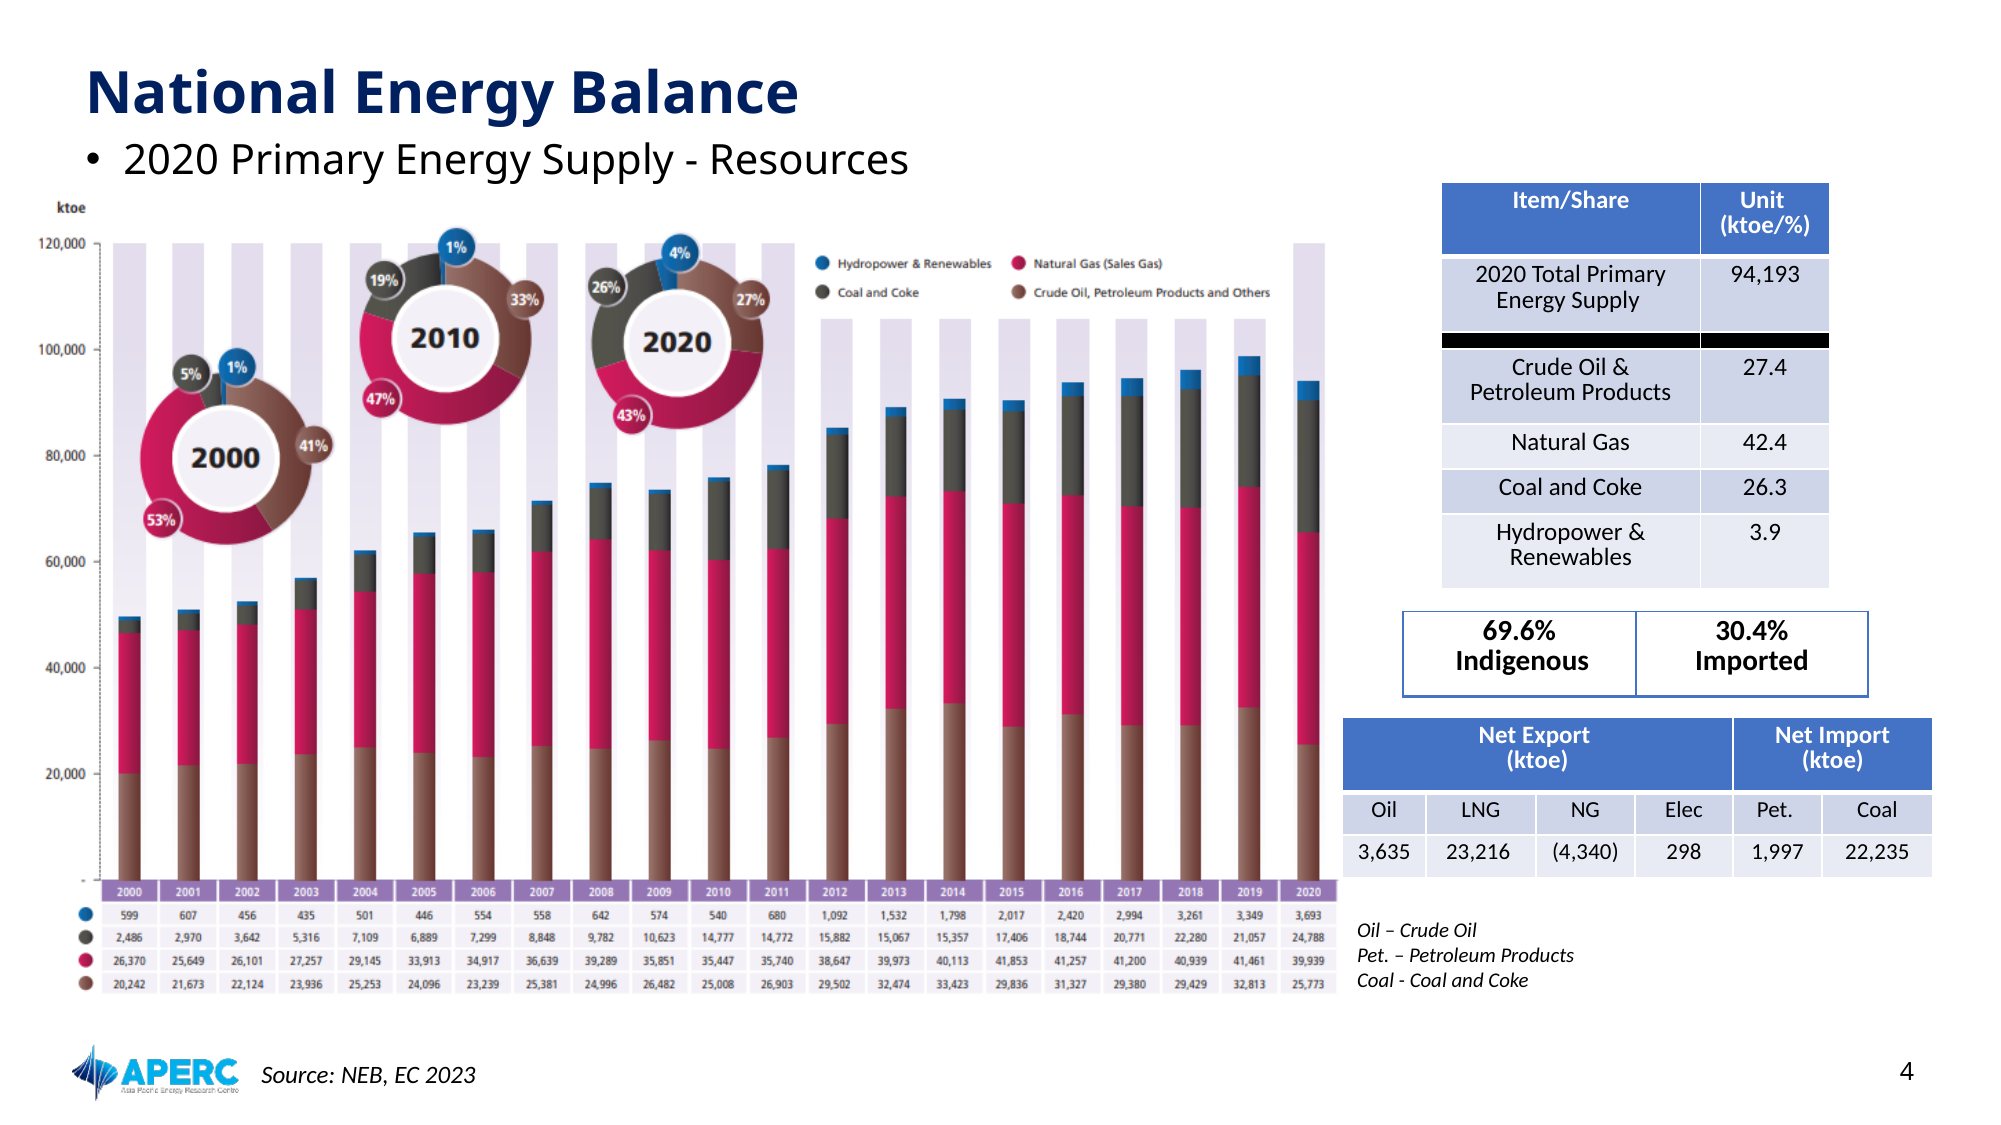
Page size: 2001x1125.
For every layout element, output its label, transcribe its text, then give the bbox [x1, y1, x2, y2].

slide_number 4 [1479, 1042, 1930, 1103]
table_cell 2020 Total Primary Energy Supply [1442, 259, 1700, 331]
table_cell 94,193 [1701, 259, 1829, 331]
table_header Unit (ktoe/%) [1701, 183, 1829, 254]
table_cell [1442, 333, 1700, 348]
text_box Source: NEB, EC 2023 [246, 1051, 799, 1097]
table_cell 298 [1636, 836, 1732, 877]
table_header Item/Share [1442, 183, 1700, 254]
table_cell 3.9 [1701, 515, 1829, 588]
table_cell NG [1537, 795, 1634, 834]
table_cell 27.4 [1701, 350, 1829, 423]
table_cell Elec [1636, 795, 1732, 834]
table_cell [1701, 333, 1829, 348]
table_cell (4,340) [1537, 836, 1634, 877]
table_header 69.6% Indigenous [1404, 612, 1635, 695]
table_cell Pet. [1734, 795, 1821, 834]
table_cell 42.4 [1701, 425, 1829, 468]
table_header Net Import (ktoe) [1734, 718, 1932, 790]
table_cell Hydropower & Renewables [1442, 515, 1700, 588]
table_cell 3,635 [1343, 836, 1425, 877]
table_cell Coal and Coke [1442, 470, 1700, 513]
table_header 30.4% Imported [1637, 612, 1867, 695]
list 2020 Primary Energy Supply - Resources [70, 125, 1930, 230]
table_cell Coal [1823, 795, 1932, 834]
table_cell Natural Gas [1442, 425, 1700, 468]
table_cell Crude Oil & Petroleum Products [1442, 350, 1700, 423]
table_cell 22,235 [1823, 836, 1932, 877]
title National Energy Balance [70, 45, 1930, 125]
table_cell 26.3 [1701, 470, 1829, 513]
table_header Net Export (ktoe) [1343, 718, 1732, 790]
table_cell 1,997 [1734, 836, 1821, 877]
picture [32, 191, 1343, 1001]
table_cell Oil [1343, 795, 1425, 834]
picture [70, 1042, 241, 1103]
text_box Oil – Crude Oil Pet. – Petroleum Products Coal - Coal and Coke [1343, 909, 1774, 1000]
table_cell LNG [1427, 795, 1535, 834]
table_cell 23,216 [1427, 836, 1535, 877]
